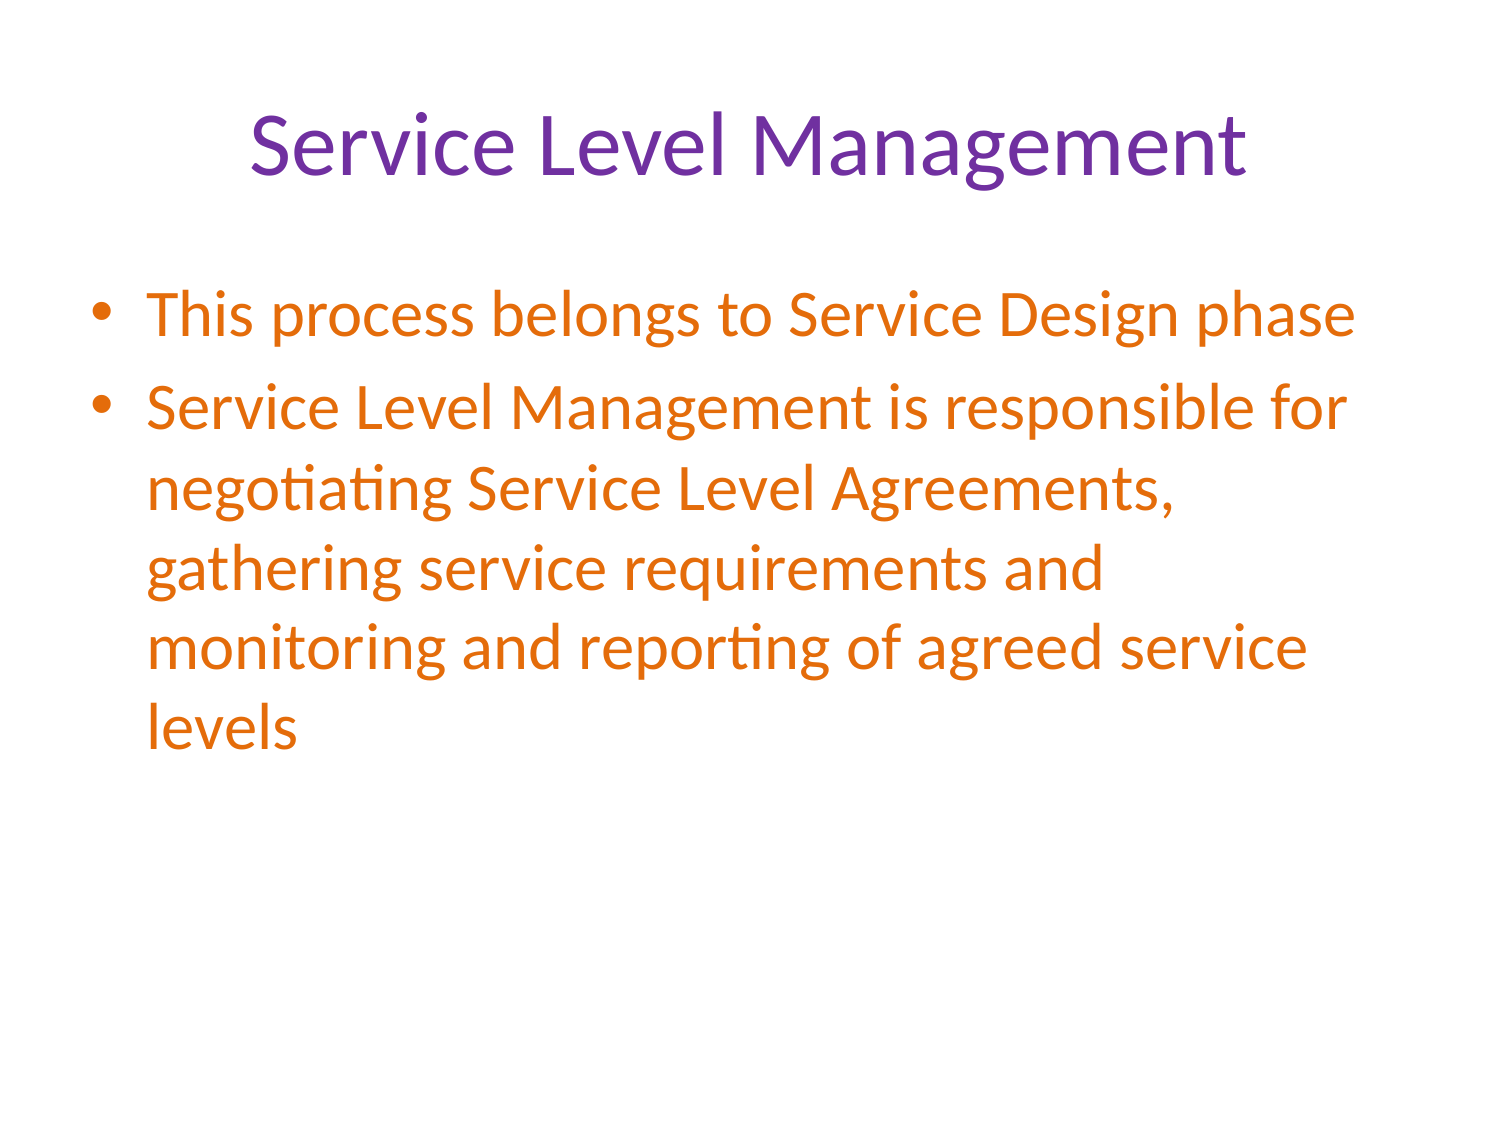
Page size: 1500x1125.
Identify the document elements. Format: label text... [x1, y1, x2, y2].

title Service Level Management [75, 45, 1425, 233]
list This process belongs to Service Design phase Service Level Management is responsible for negotiating Service Level Agreements, gathering service requirements and monitoring and reporting of agreed service levels [75, 262, 1425, 1005]
